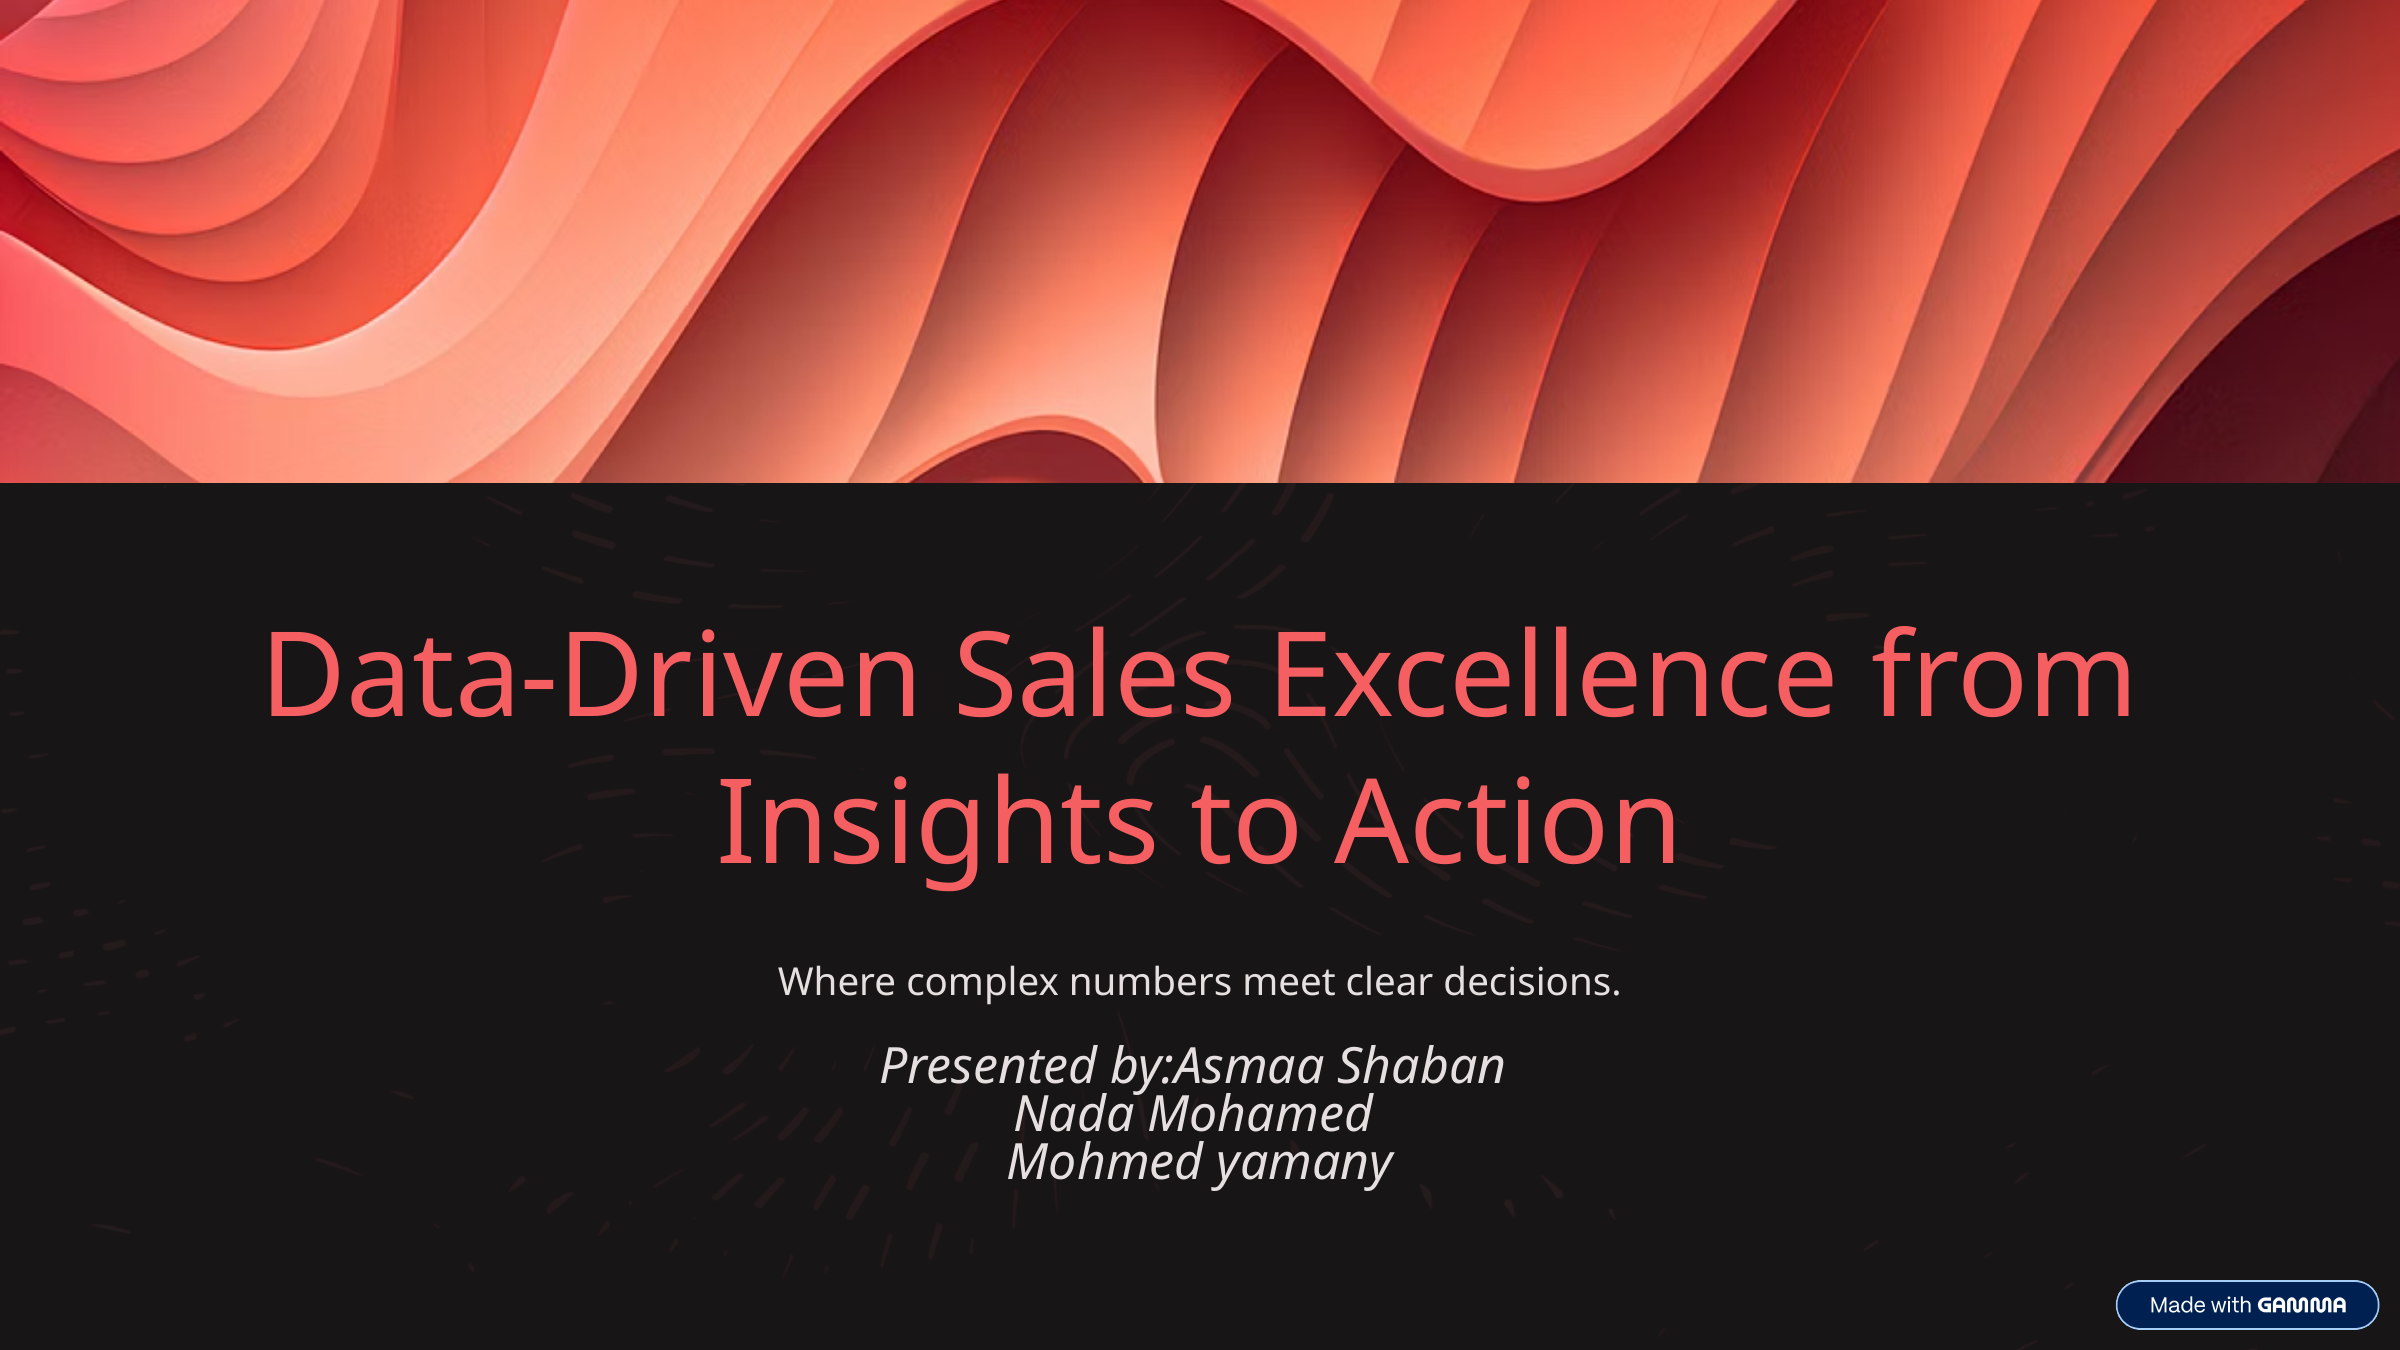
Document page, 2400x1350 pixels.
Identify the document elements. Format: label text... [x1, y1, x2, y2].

picture [2106, 1271, 2389, 1339]
text_box Data-Driven Sales Excellence from Insights to Action [222, 593, 2178, 890]
text_box Where complex numbers meet clear decisions. [222, 944, 2178, 1005]
text_box Presented by:Asmaa Shaban Nada Mohamed Mohmed yamany [222, 1045, 2178, 1239]
picture [0, 0, 2400, 483]
